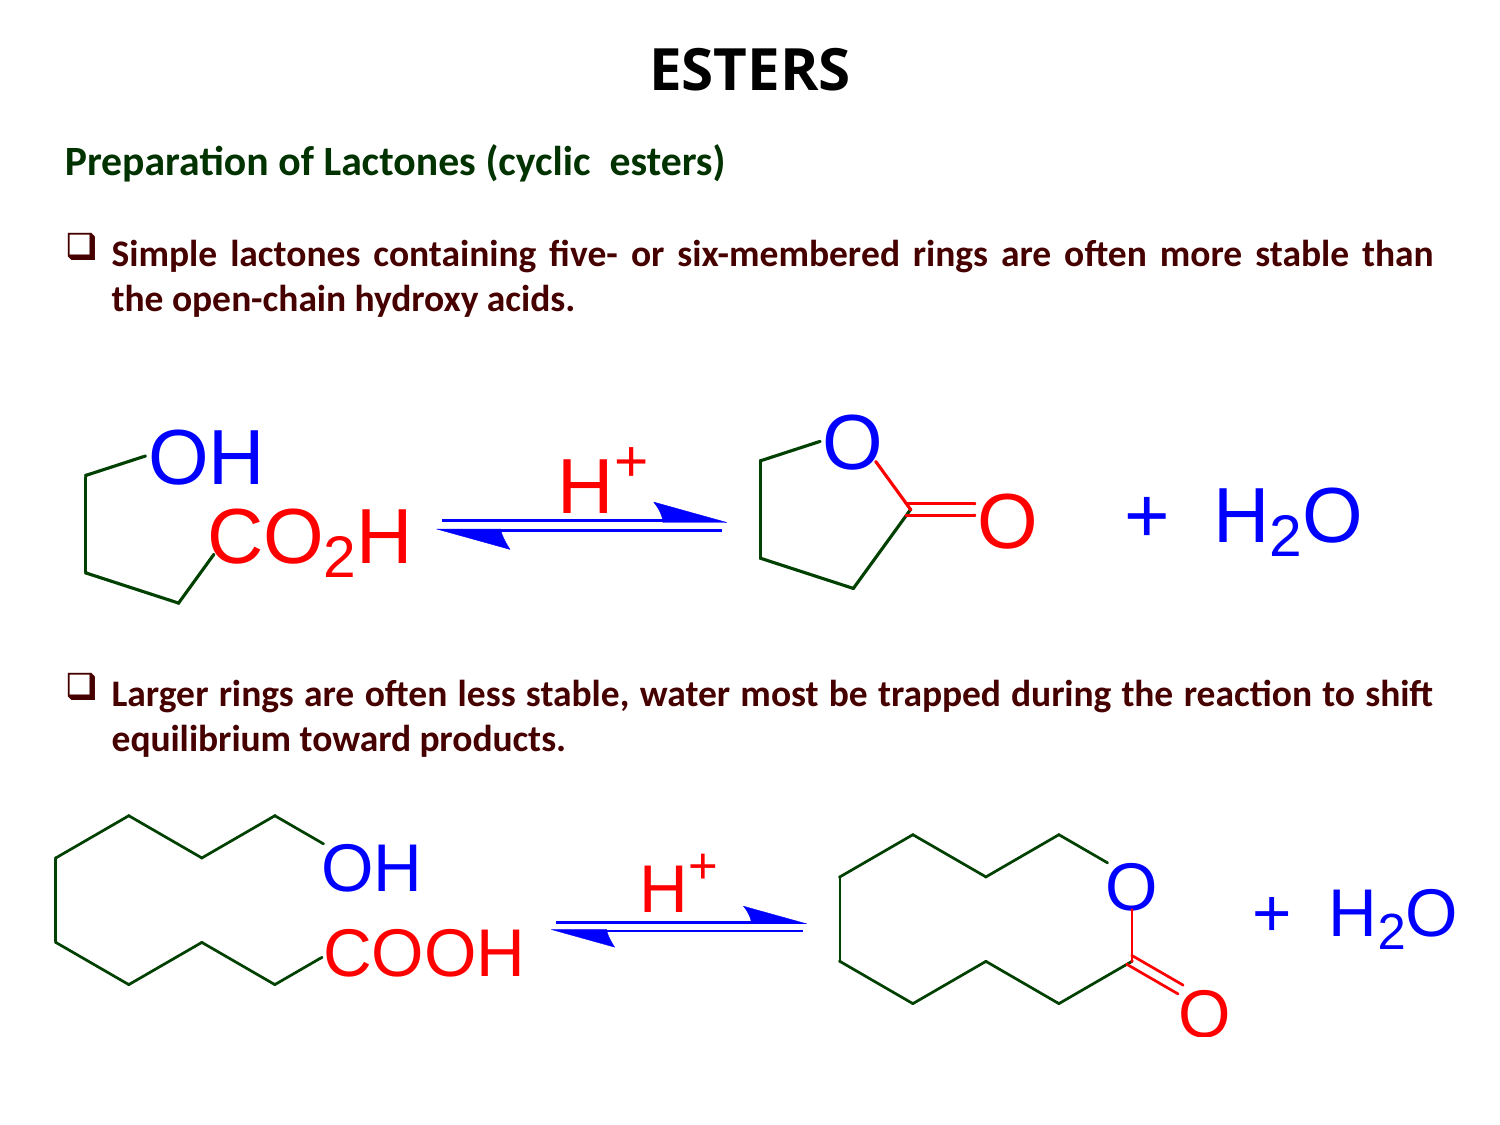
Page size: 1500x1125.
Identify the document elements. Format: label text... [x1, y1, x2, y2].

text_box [49, 399, 1470, 1038]
text_box ESTERS Preparation of Lactones (cyclic esters) Simple lactones containing five- or six-membered rings are often more stable than the open-chain hydroxy acids. Larger rings are often less stable, water most be trapped during the reaction to shift equilibrium toward products. [50, 24, 1450, 398]
